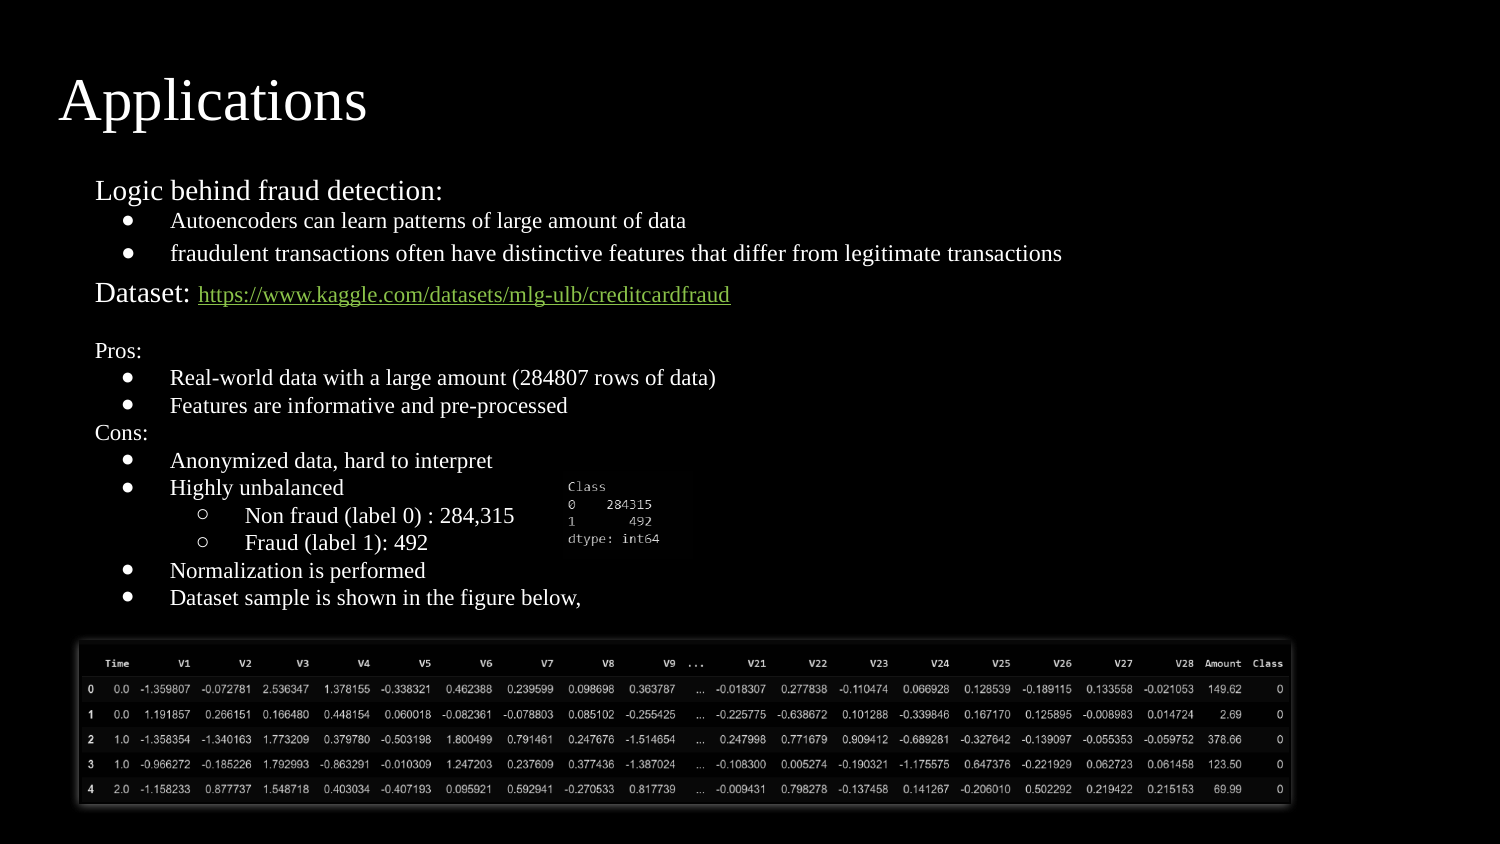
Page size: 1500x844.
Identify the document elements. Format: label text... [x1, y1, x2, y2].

text_box Dataset: https://www.kaggle.com/datasets/mlg-ulb/creditcardfraud Pros: Real-world data with a large amount (284807 rows of data) Features are informative and pre-processed Cons: Anonymized data, hard to interpret Highly unbalanced Non fraud (label 0) : 284,315 Fraud (label 1): 492 Normalization is performed Dataset sample is shown in the figure below, [79, 258, 837, 625]
text_box Logic behind fraud detection: Autoencoders can learn patterns of large amount of data fraudulent transactions often have distinctive features that differ from legitimate transactions [79, 155, 1084, 282]
picture [79, 640, 1291, 804]
picture [563, 471, 693, 560]
title Applications [45, 38, 490, 144]
